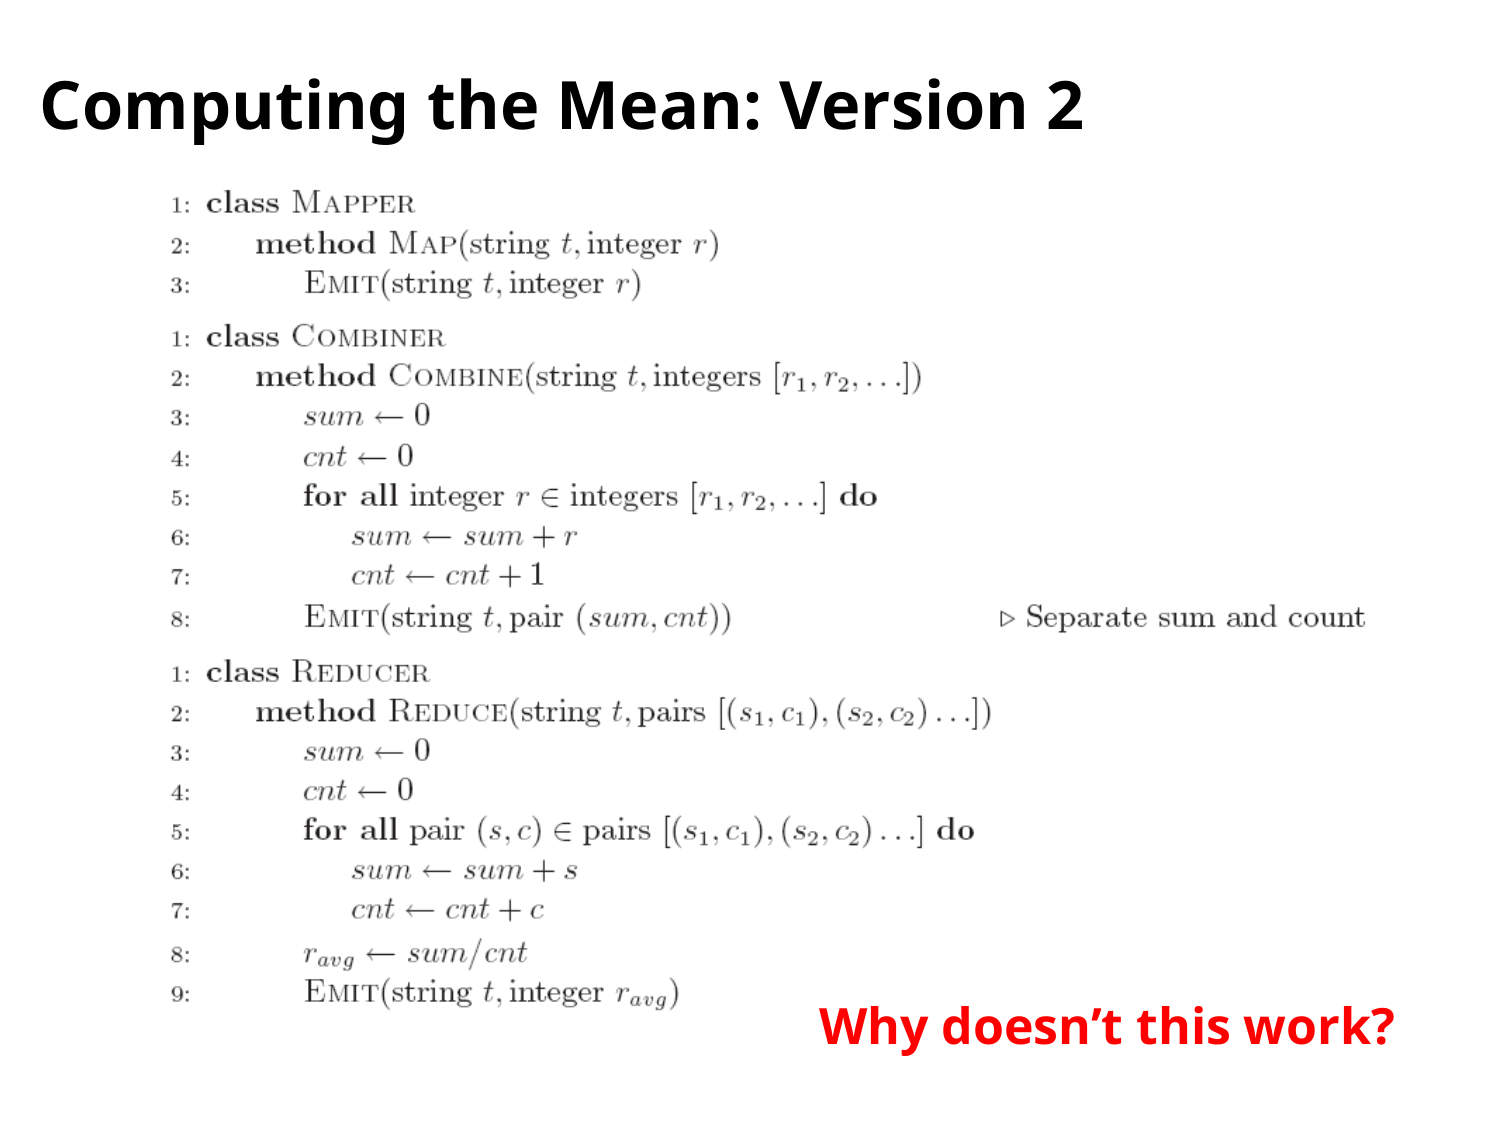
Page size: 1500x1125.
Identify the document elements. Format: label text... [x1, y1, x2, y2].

picture [164, 179, 1375, 1016]
title Computing the Mean: Version 2 [24, 18, 1451, 188]
text_box Why doesn’t this work? [804, 986, 1411, 1062]
